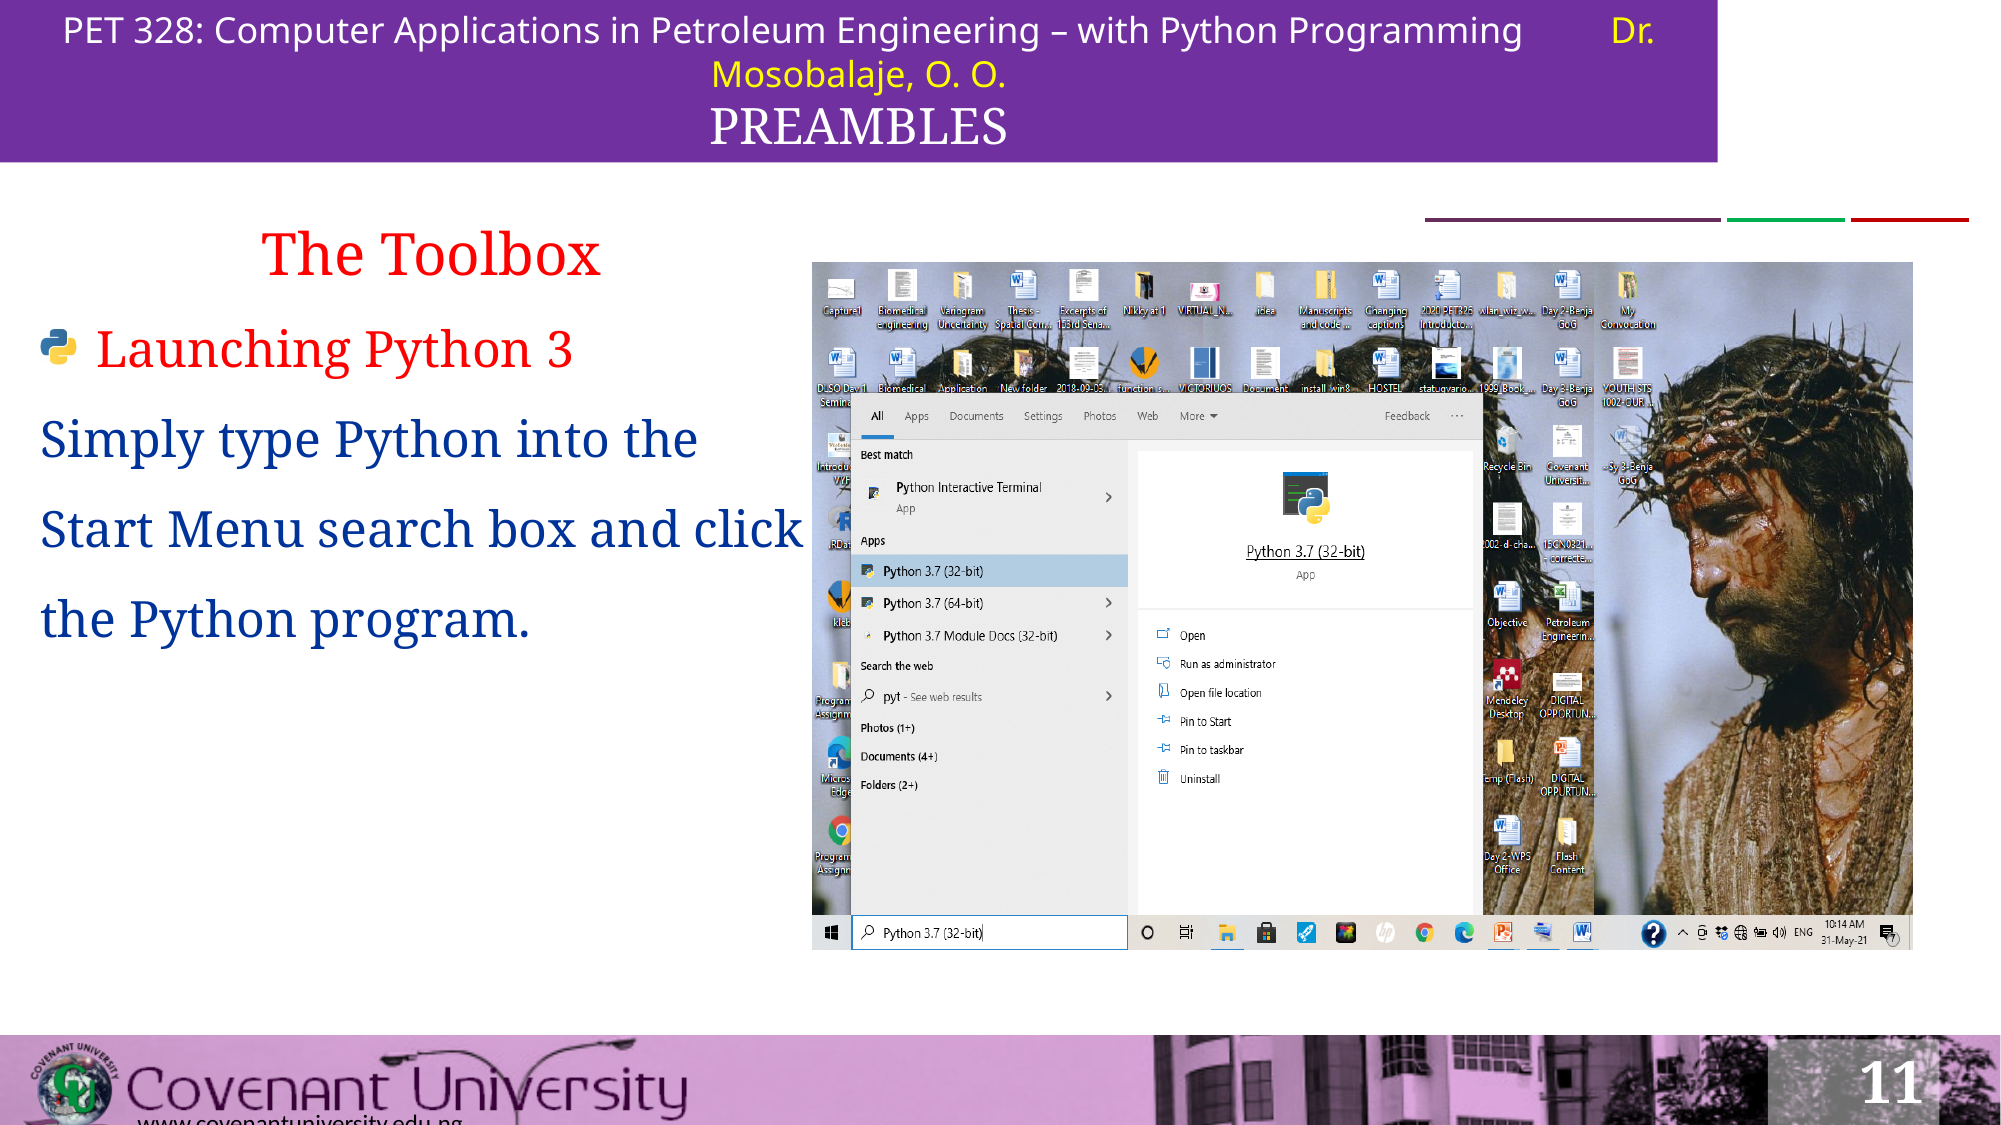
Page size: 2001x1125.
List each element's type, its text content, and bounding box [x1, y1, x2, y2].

picture [40, 329, 77, 365]
picture [23, 1036, 1072, 1125]
picture [812, 262, 1914, 951]
text_box PET 328: Computer Applications in Petroleum Engineering – with Python Programming Dr. Mosobalaje, O. O. PREAMBLES [0, 0, 1718, 163]
text_box The Toolbox Launching Python 3 Simply type Python into the Start Menu search box and click the Python program. [25, 174, 838, 655]
